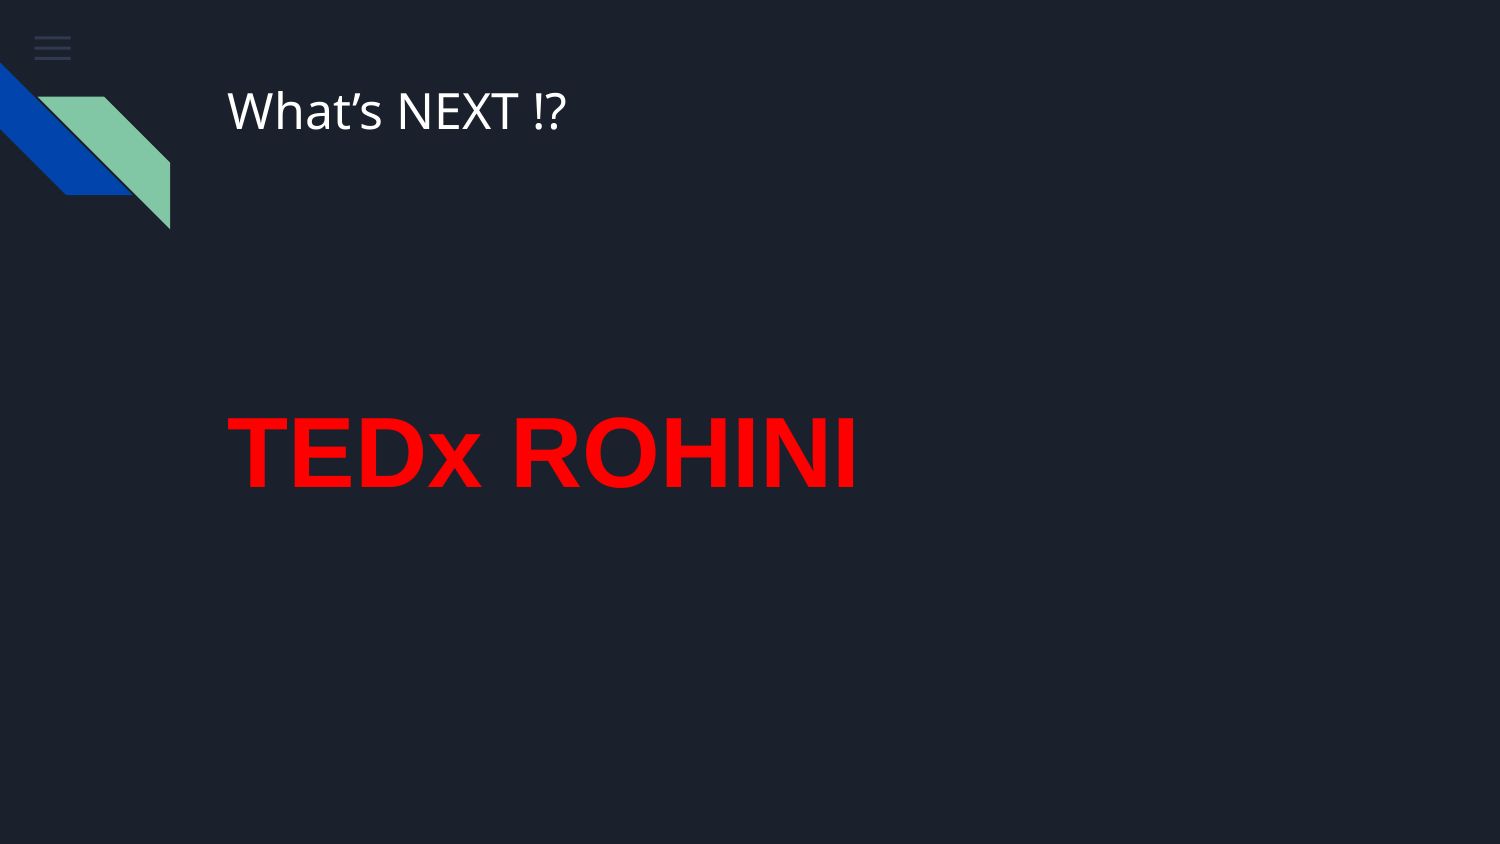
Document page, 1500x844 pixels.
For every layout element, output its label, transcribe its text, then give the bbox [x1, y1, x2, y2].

text_box TEDx ROHINI [212, 372, 1177, 523]
title What’s NEXT !? [212, 64, 1368, 215]
